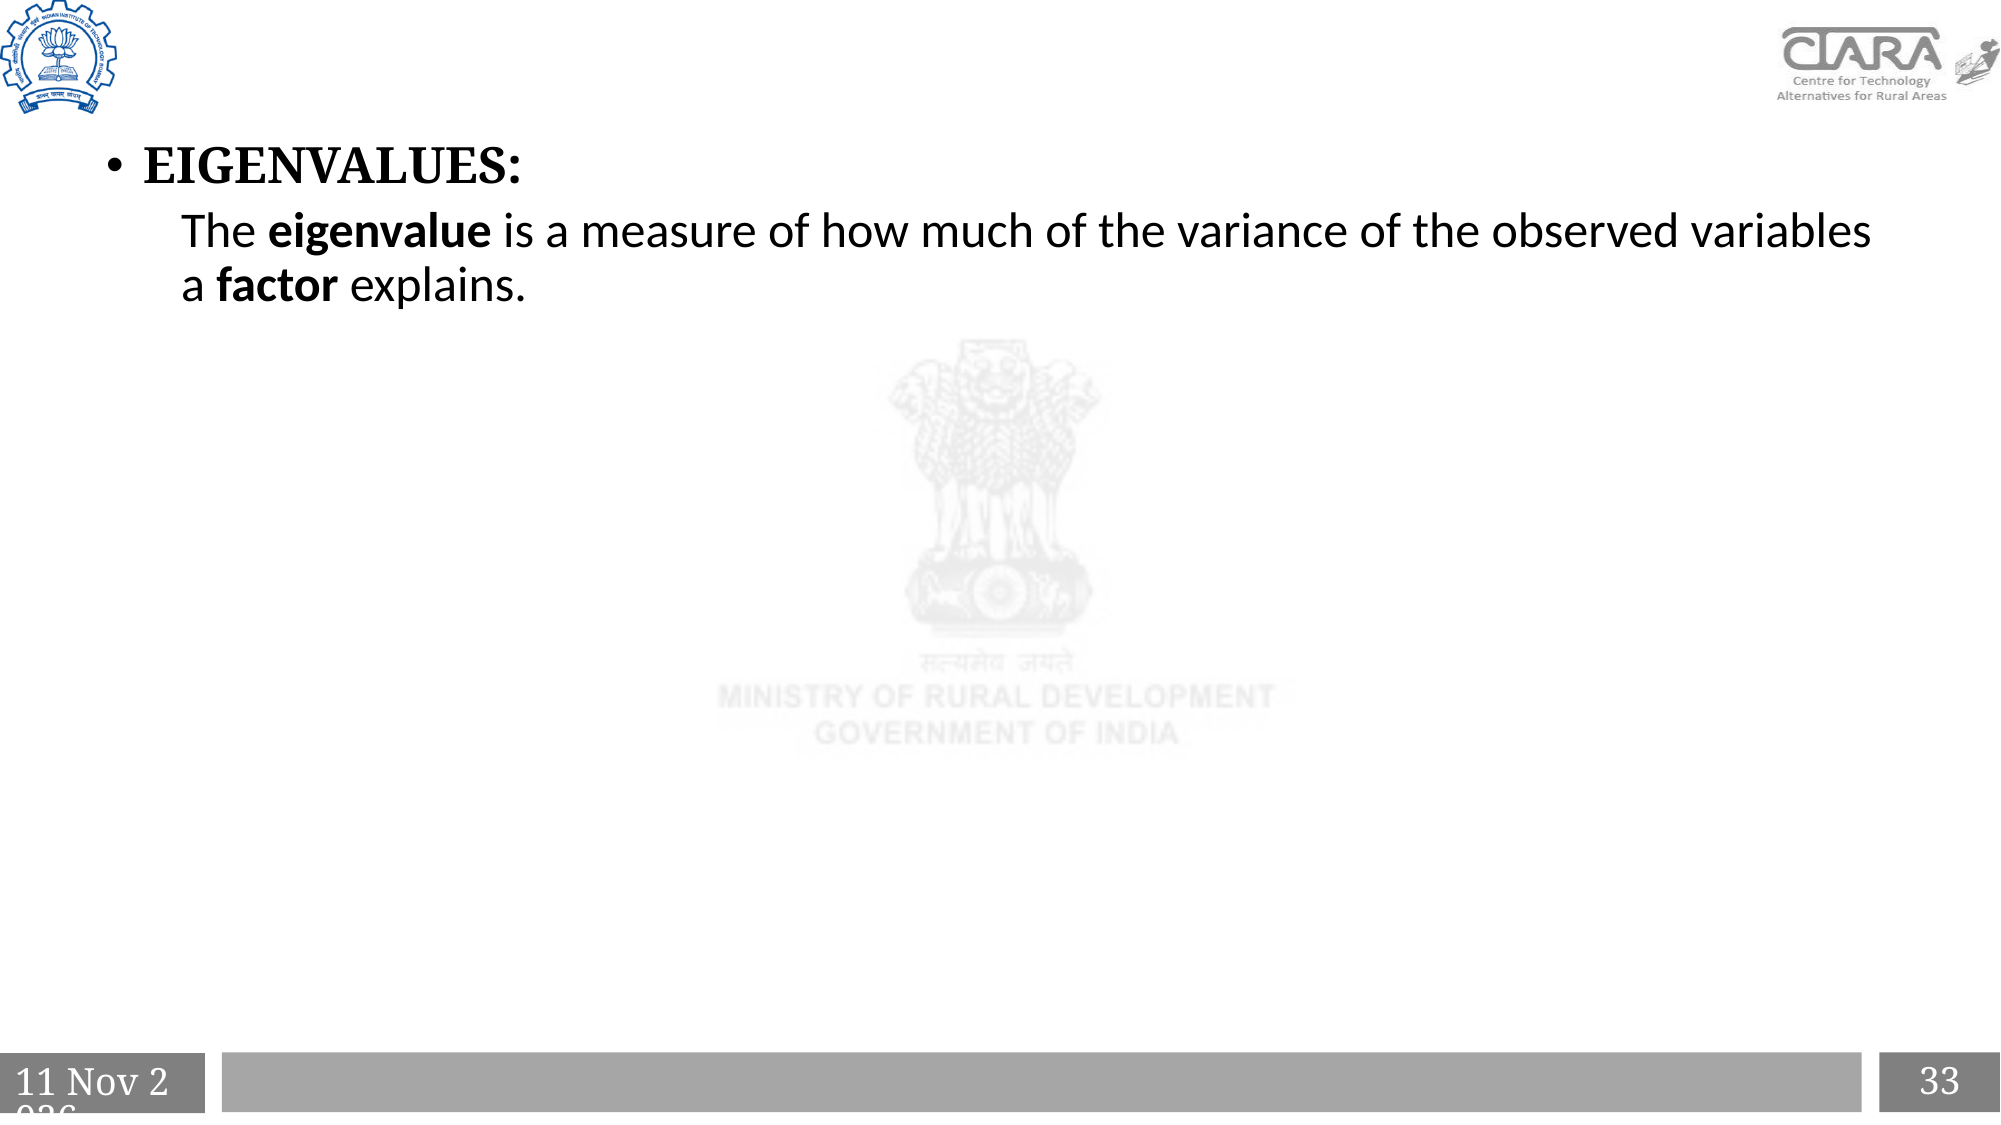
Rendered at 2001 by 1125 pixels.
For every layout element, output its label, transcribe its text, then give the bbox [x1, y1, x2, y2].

picture [1777, 0, 2000, 129]
slide_number 33 [1879, 1052, 2000, 1113]
list EIGENVALUES: The eigenvalue is a measure of how much of the variance of the observed variables a factor explains. [91, 132, 1952, 1020]
slide_number 6-Apr-21 [0, 1053, 205, 1114]
picture [0, 0, 117, 114]
footer [221, 1052, 1862, 1113]
